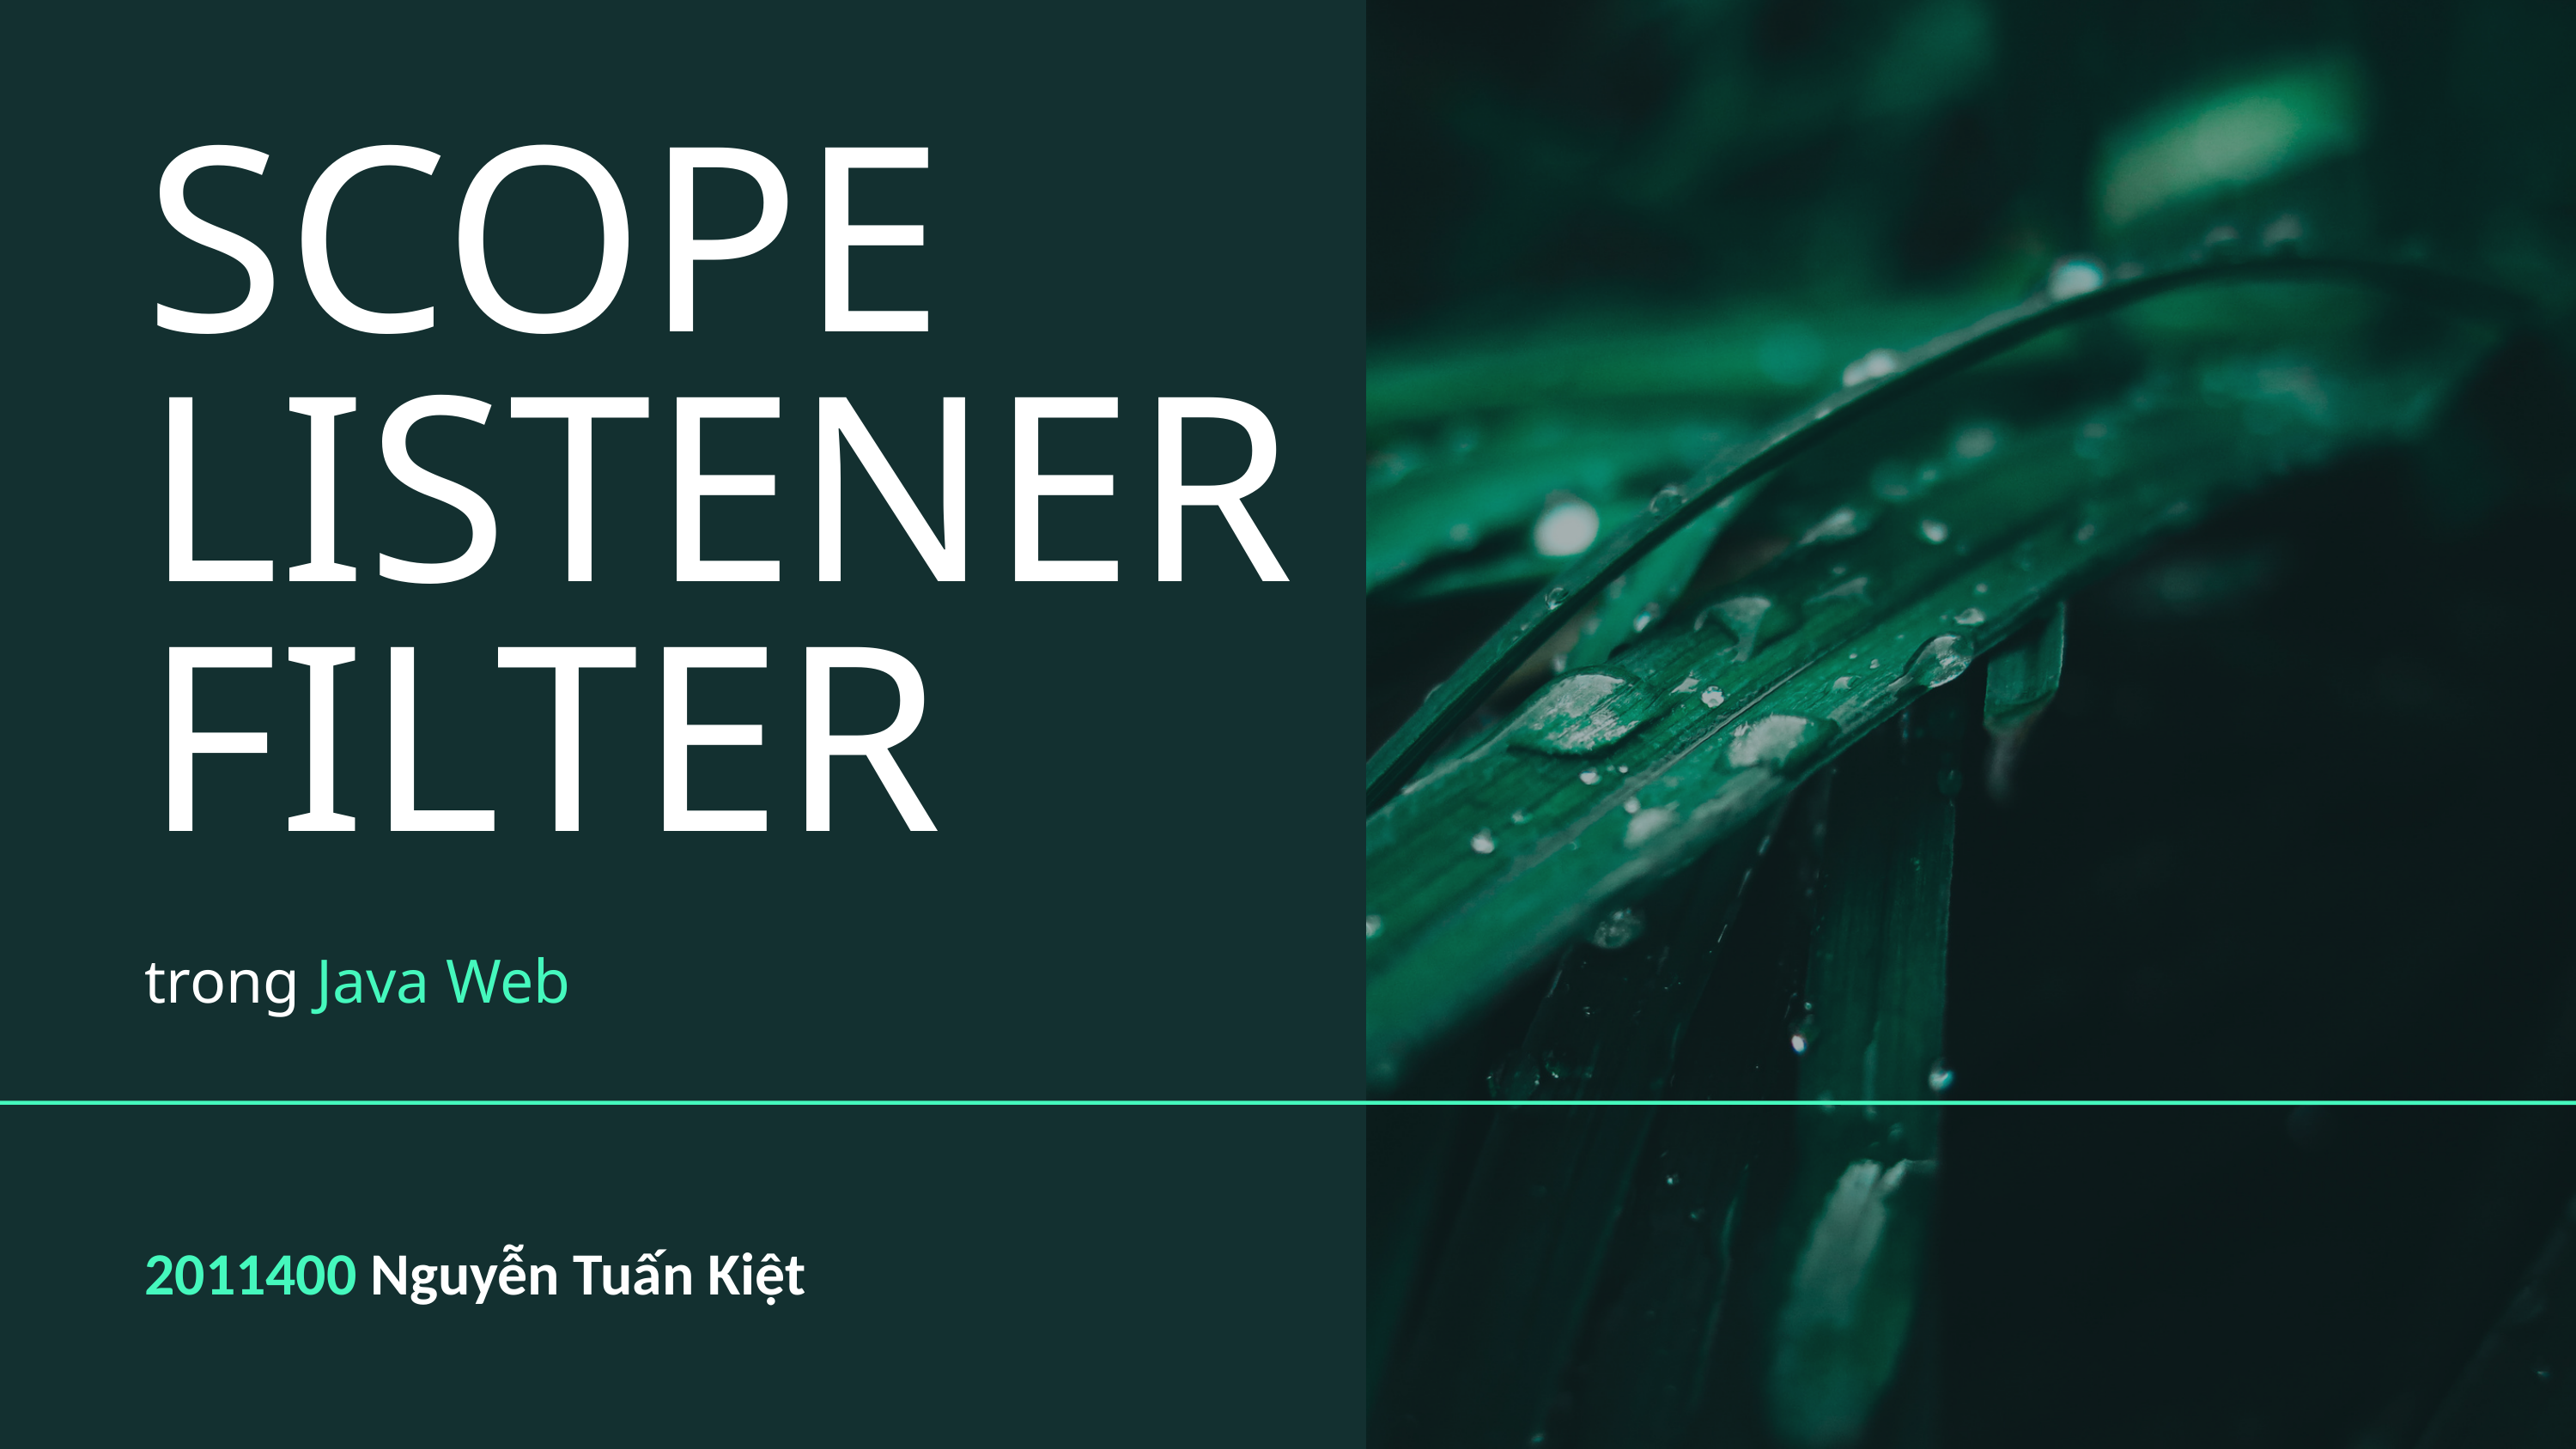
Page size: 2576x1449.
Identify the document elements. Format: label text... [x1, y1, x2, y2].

text_box 2011400 Nguyễn Tuấn Kiệt [144, 1222, 1203, 1307]
text_box SCOPE LISTENER FILTER [144, 133, 1361, 883]
picture [1365, 0, 2576, 1449]
text_box trong Java Web [144, 931, 1203, 1016]
